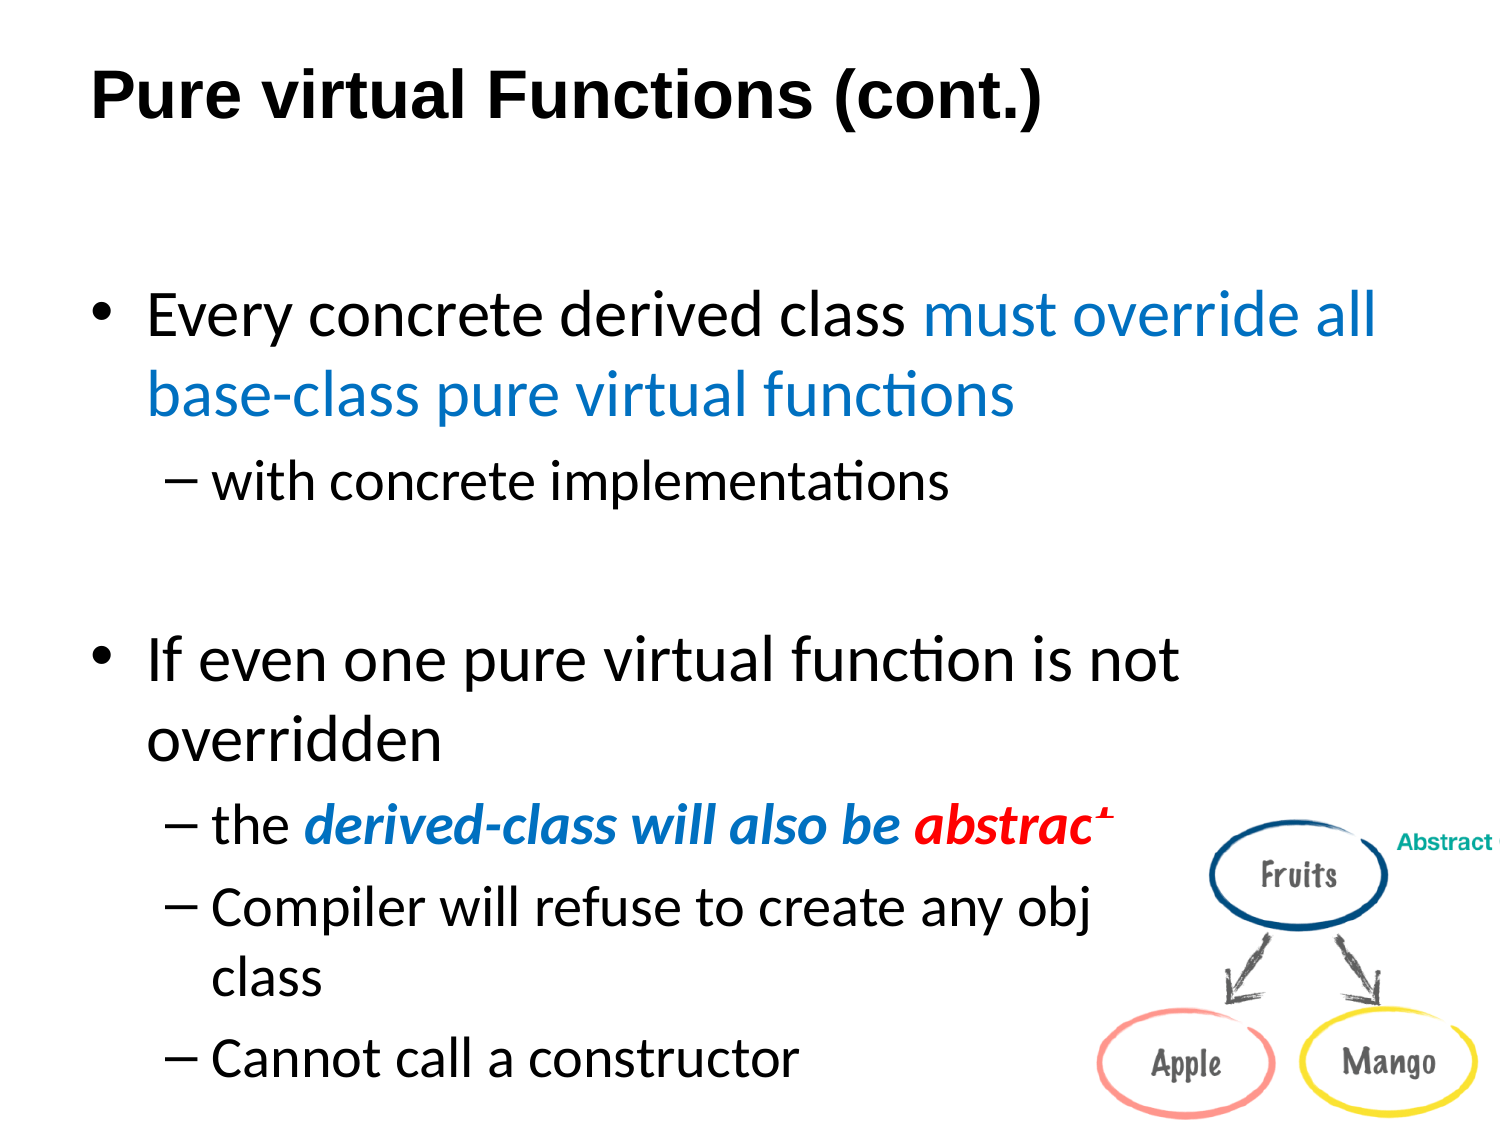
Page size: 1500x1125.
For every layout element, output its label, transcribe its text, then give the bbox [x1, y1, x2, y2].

list Every concrete derived class must override all base-class pure virtual functions with concrete implementations If even one pure virtual function is not overridden the derived-class will also be abstract Compiler will refuse to create any objects of the class Cannot call a constructor [75, 262, 1425, 1005]
picture [1090, 817, 1500, 1125]
title Pure virtual Functions (cont.) [75, 23, 1425, 160]
